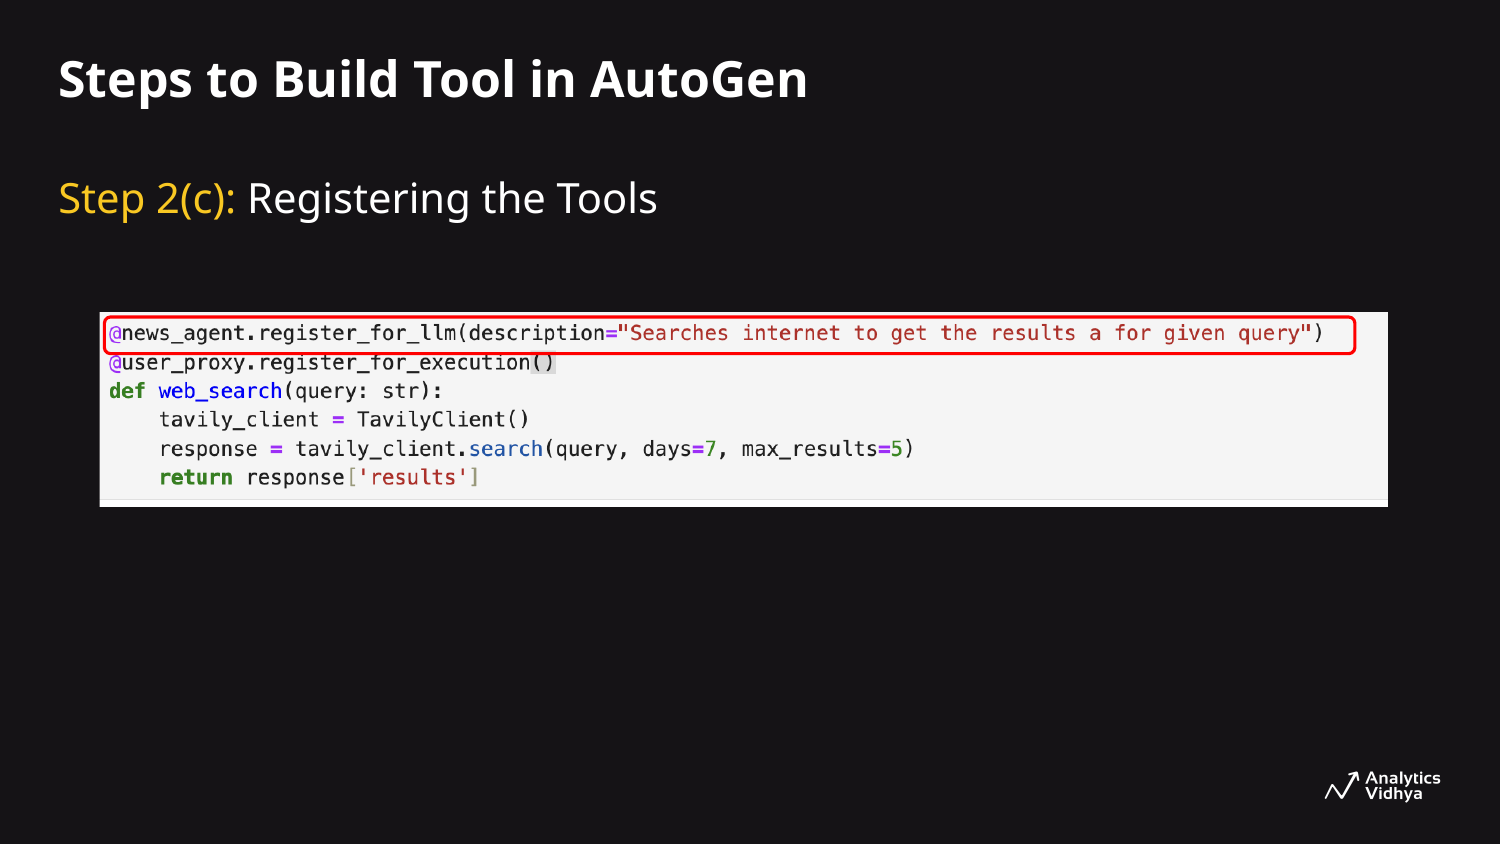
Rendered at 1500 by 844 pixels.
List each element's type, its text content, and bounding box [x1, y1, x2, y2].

picture [99, 312, 1389, 508]
text_box Step 2(c): Registering the Tools [43, 157, 1416, 286]
picture [1320, 769, 1445, 805]
text_box Steps to Build Tool in AutoGen [43, 32, 1355, 119]
